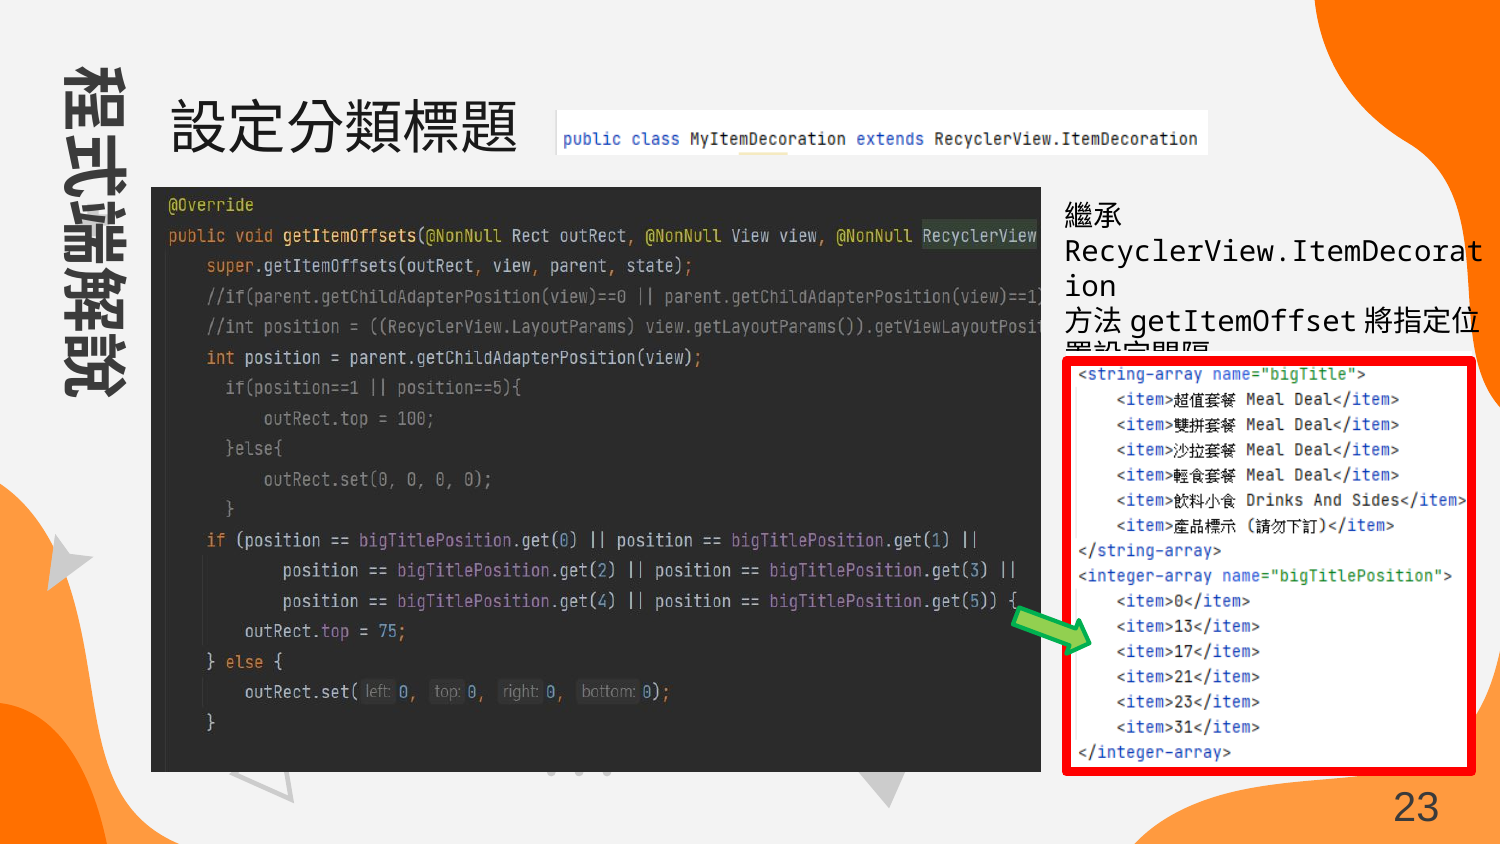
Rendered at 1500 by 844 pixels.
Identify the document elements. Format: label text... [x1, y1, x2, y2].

picture [151, 187, 1041, 772]
slide_number 22 [1104, 782, 1455, 828]
title 設定分類標題 [154, 80, 591, 169]
picture [1066, 351, 1472, 770]
text_box 程式端解說 [39, 50, 155, 480]
picture [552, 110, 1209, 155]
text_box [1044, 614, 1061, 645]
text_box 繼承RecyclerView.ItemDecoration 方法getItemOffset將指定位置設定間隔 [1049, 189, 1500, 376]
